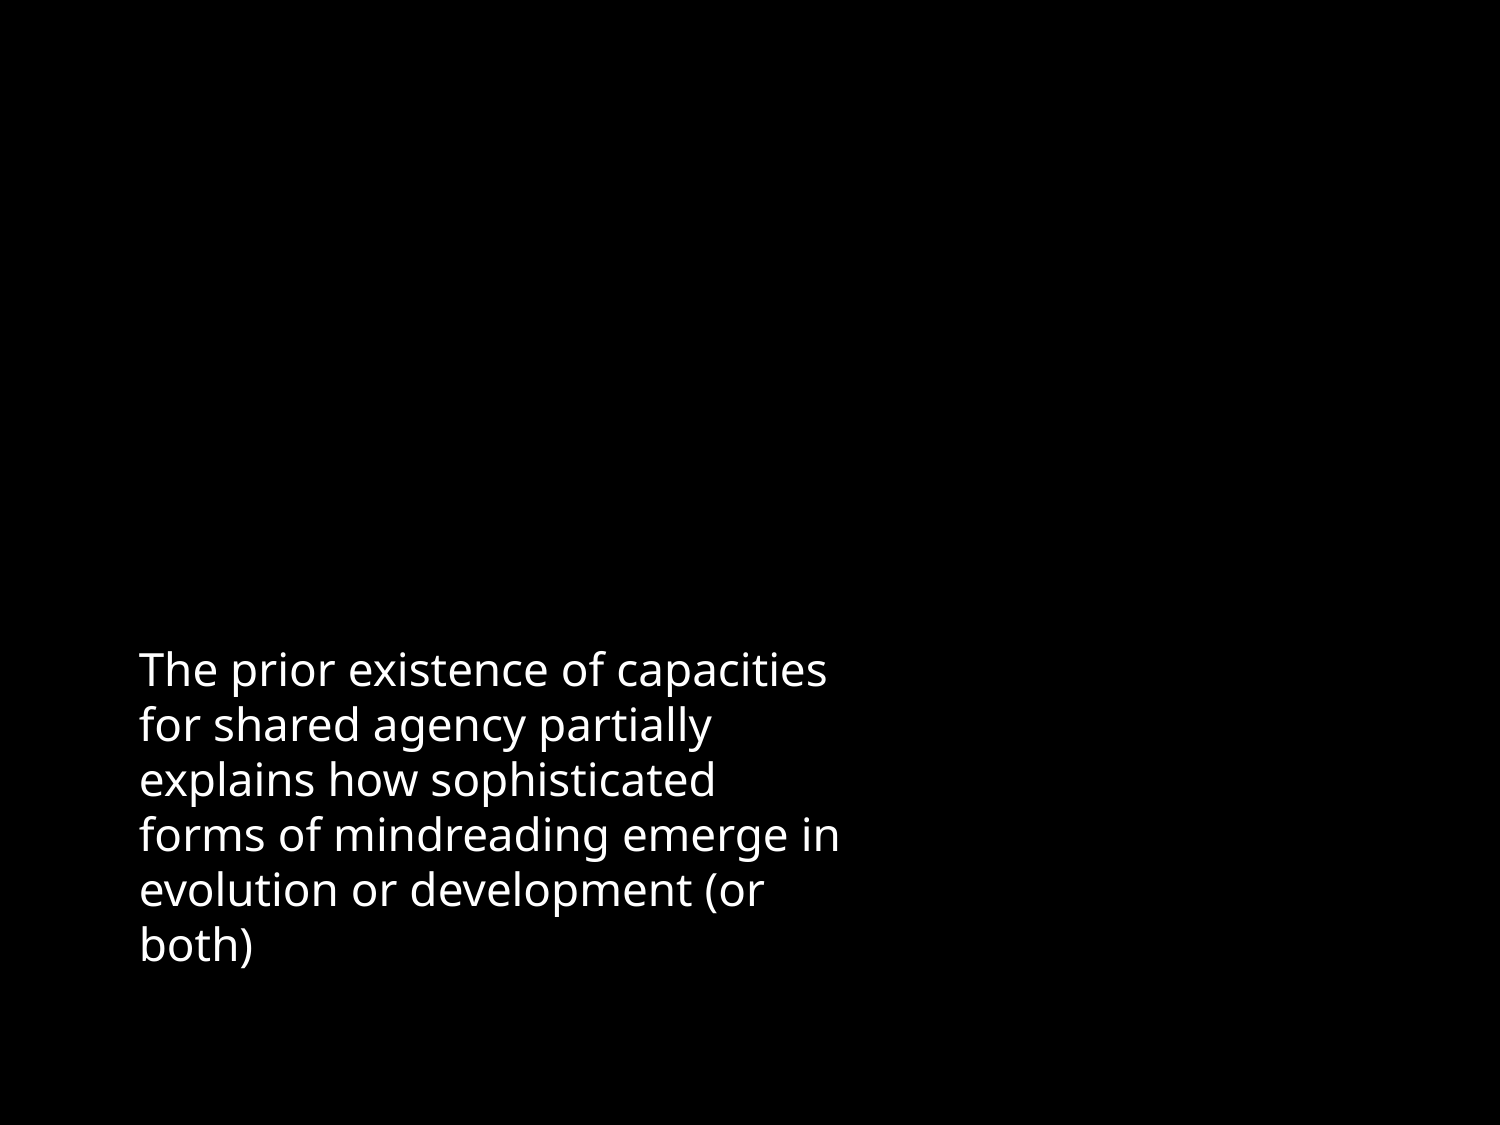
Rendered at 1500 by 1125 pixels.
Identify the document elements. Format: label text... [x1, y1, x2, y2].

text_box The prior existence of capacities for shared agency partially explains how sophisticated forms of mindreading emerge in evolution or development (or both) [123, 633, 869, 978]
text_box conjecture [1, 426, 1018, 938]
